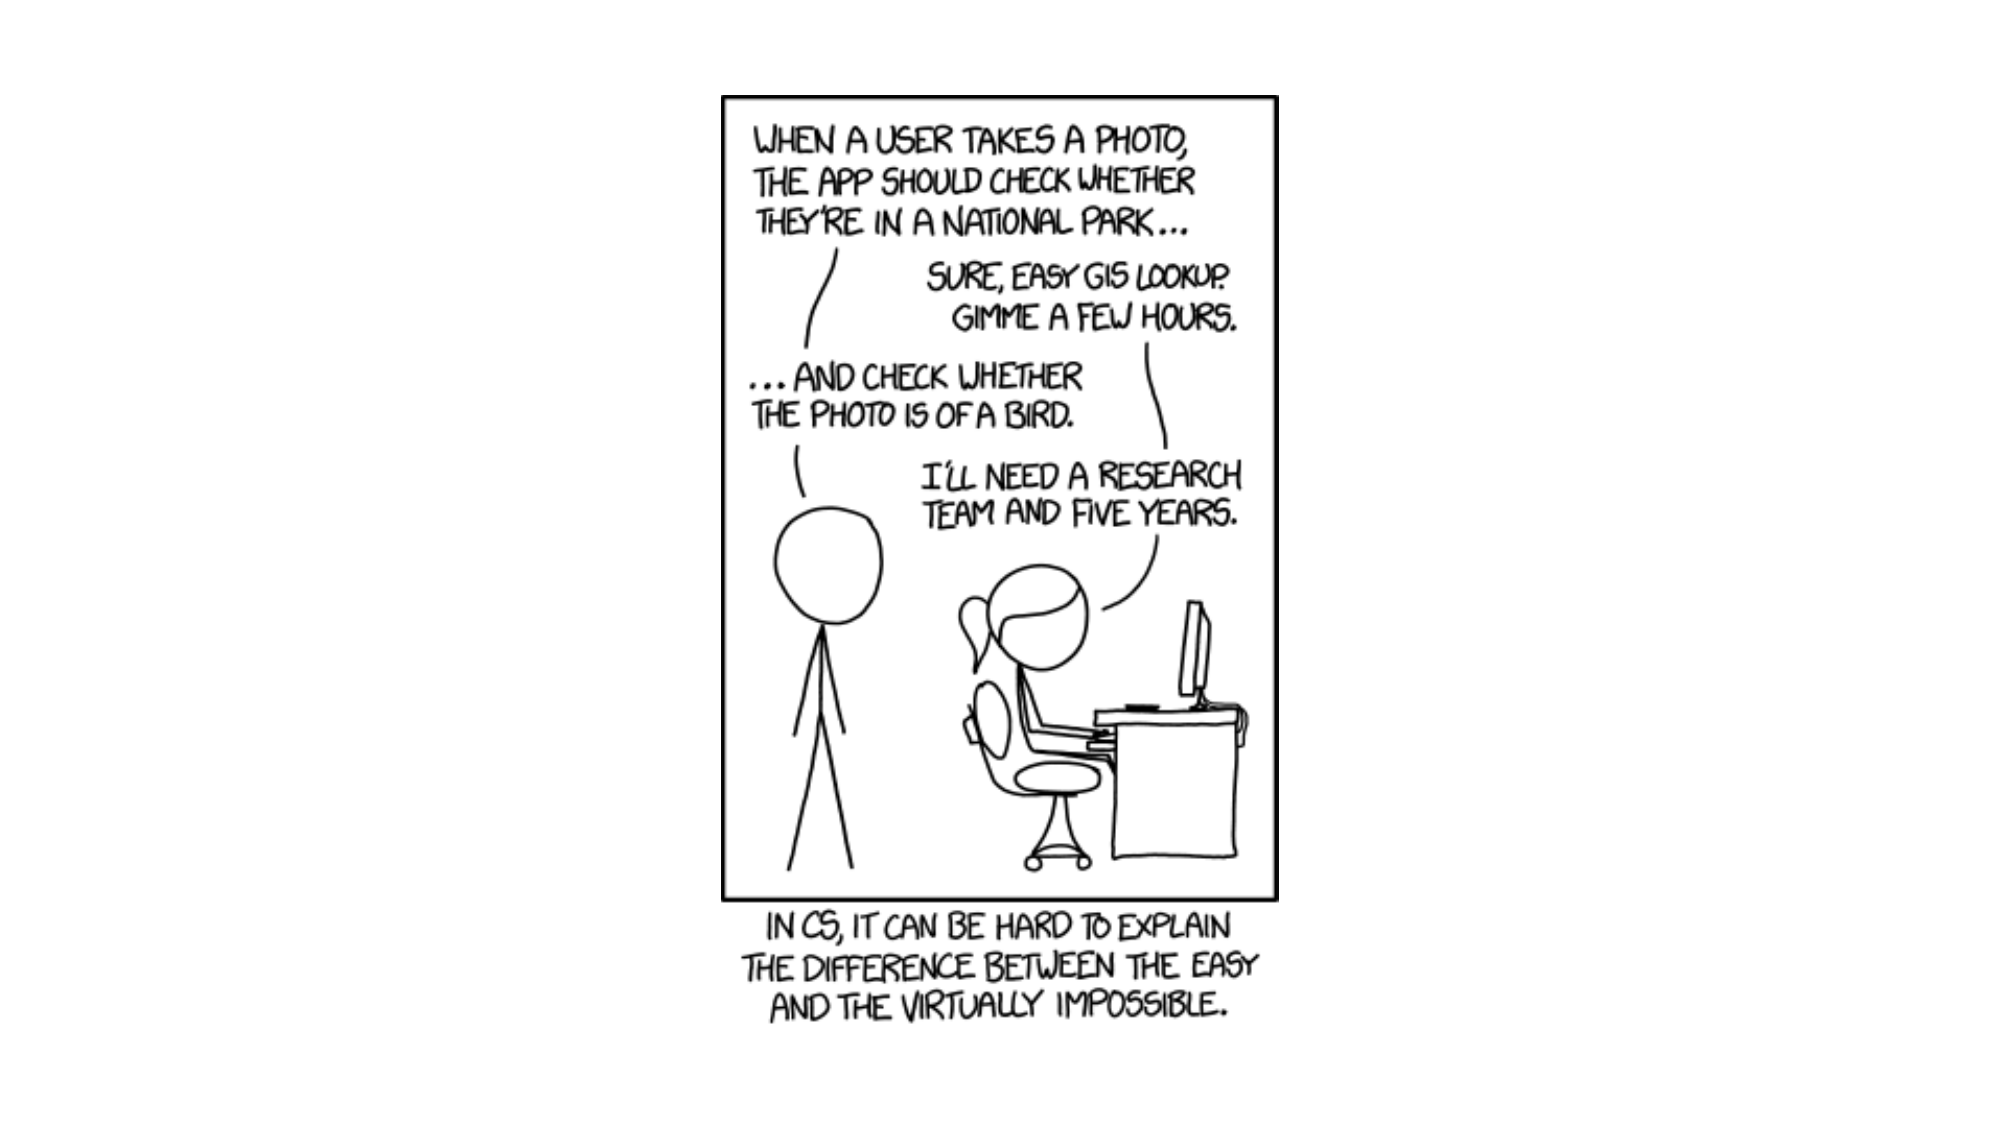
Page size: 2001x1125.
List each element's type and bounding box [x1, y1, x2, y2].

picture [721, 95, 1279, 1030]
